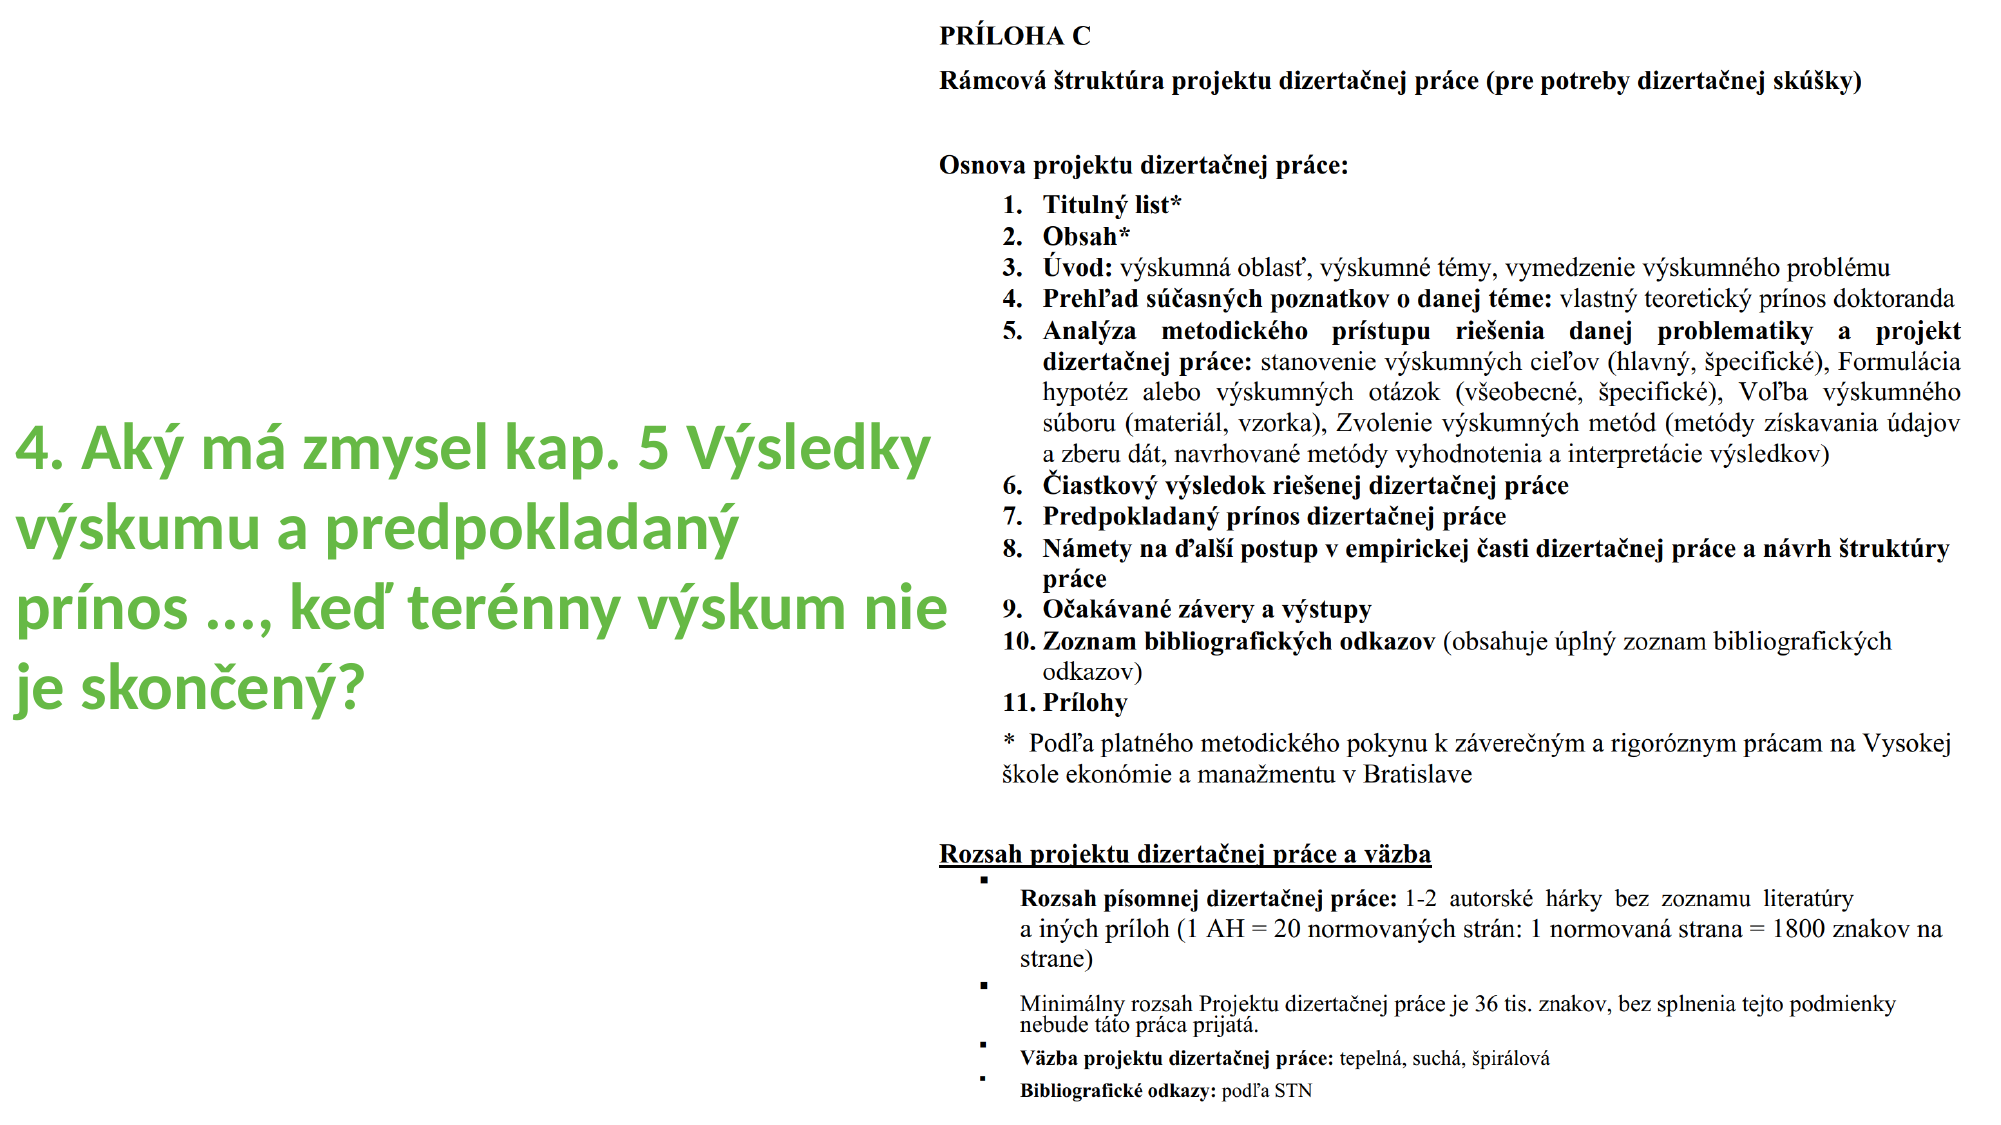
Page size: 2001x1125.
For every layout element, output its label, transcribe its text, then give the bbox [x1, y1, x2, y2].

picture [892, 0, 2000, 1125]
title 4. Aký má zmysel kap. 5 Výsledky výskumu a predpokladaný prínos ..., keď terénny výskum nie je skončený? [0, 0, 890, 1125]
